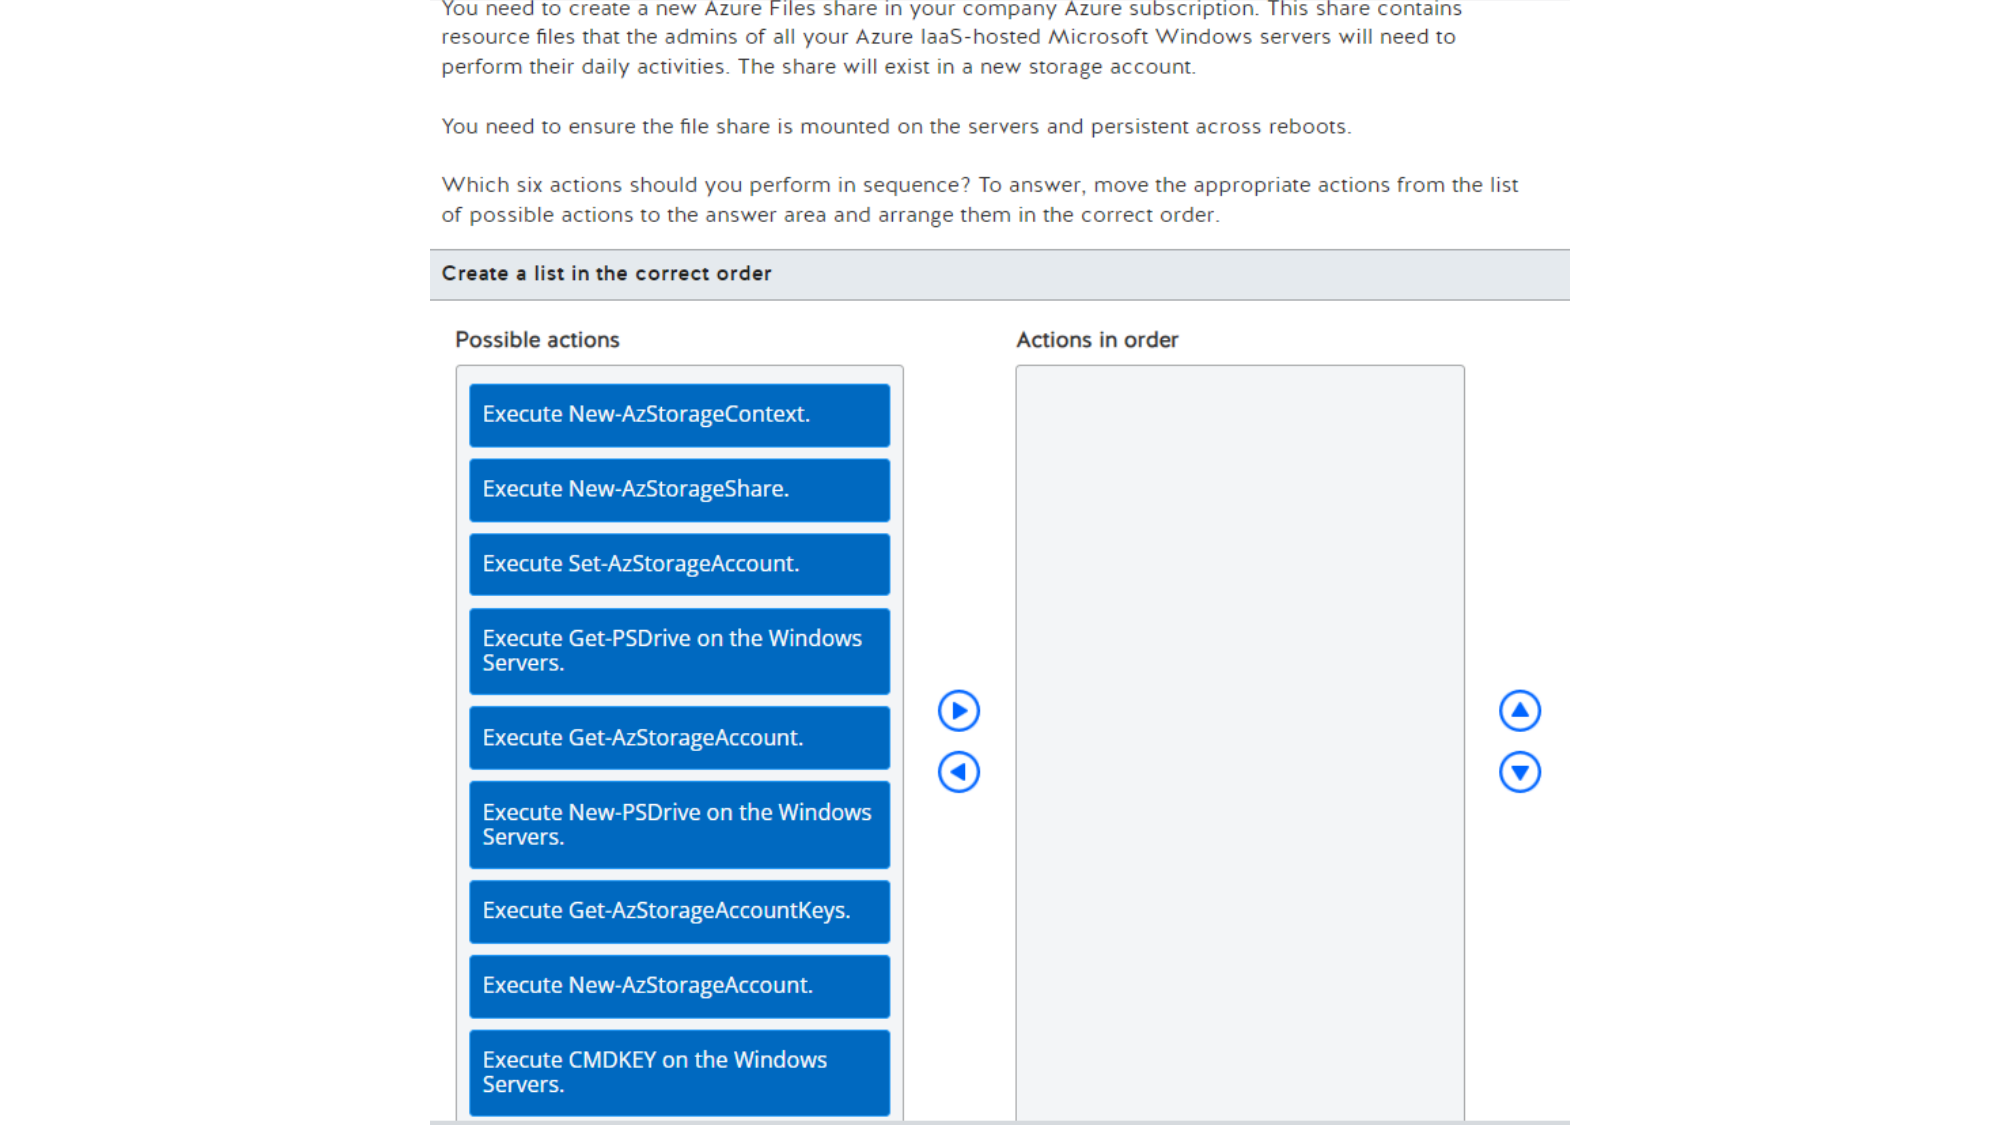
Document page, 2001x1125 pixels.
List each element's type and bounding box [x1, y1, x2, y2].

picture [430, 0, 1570, 1125]
